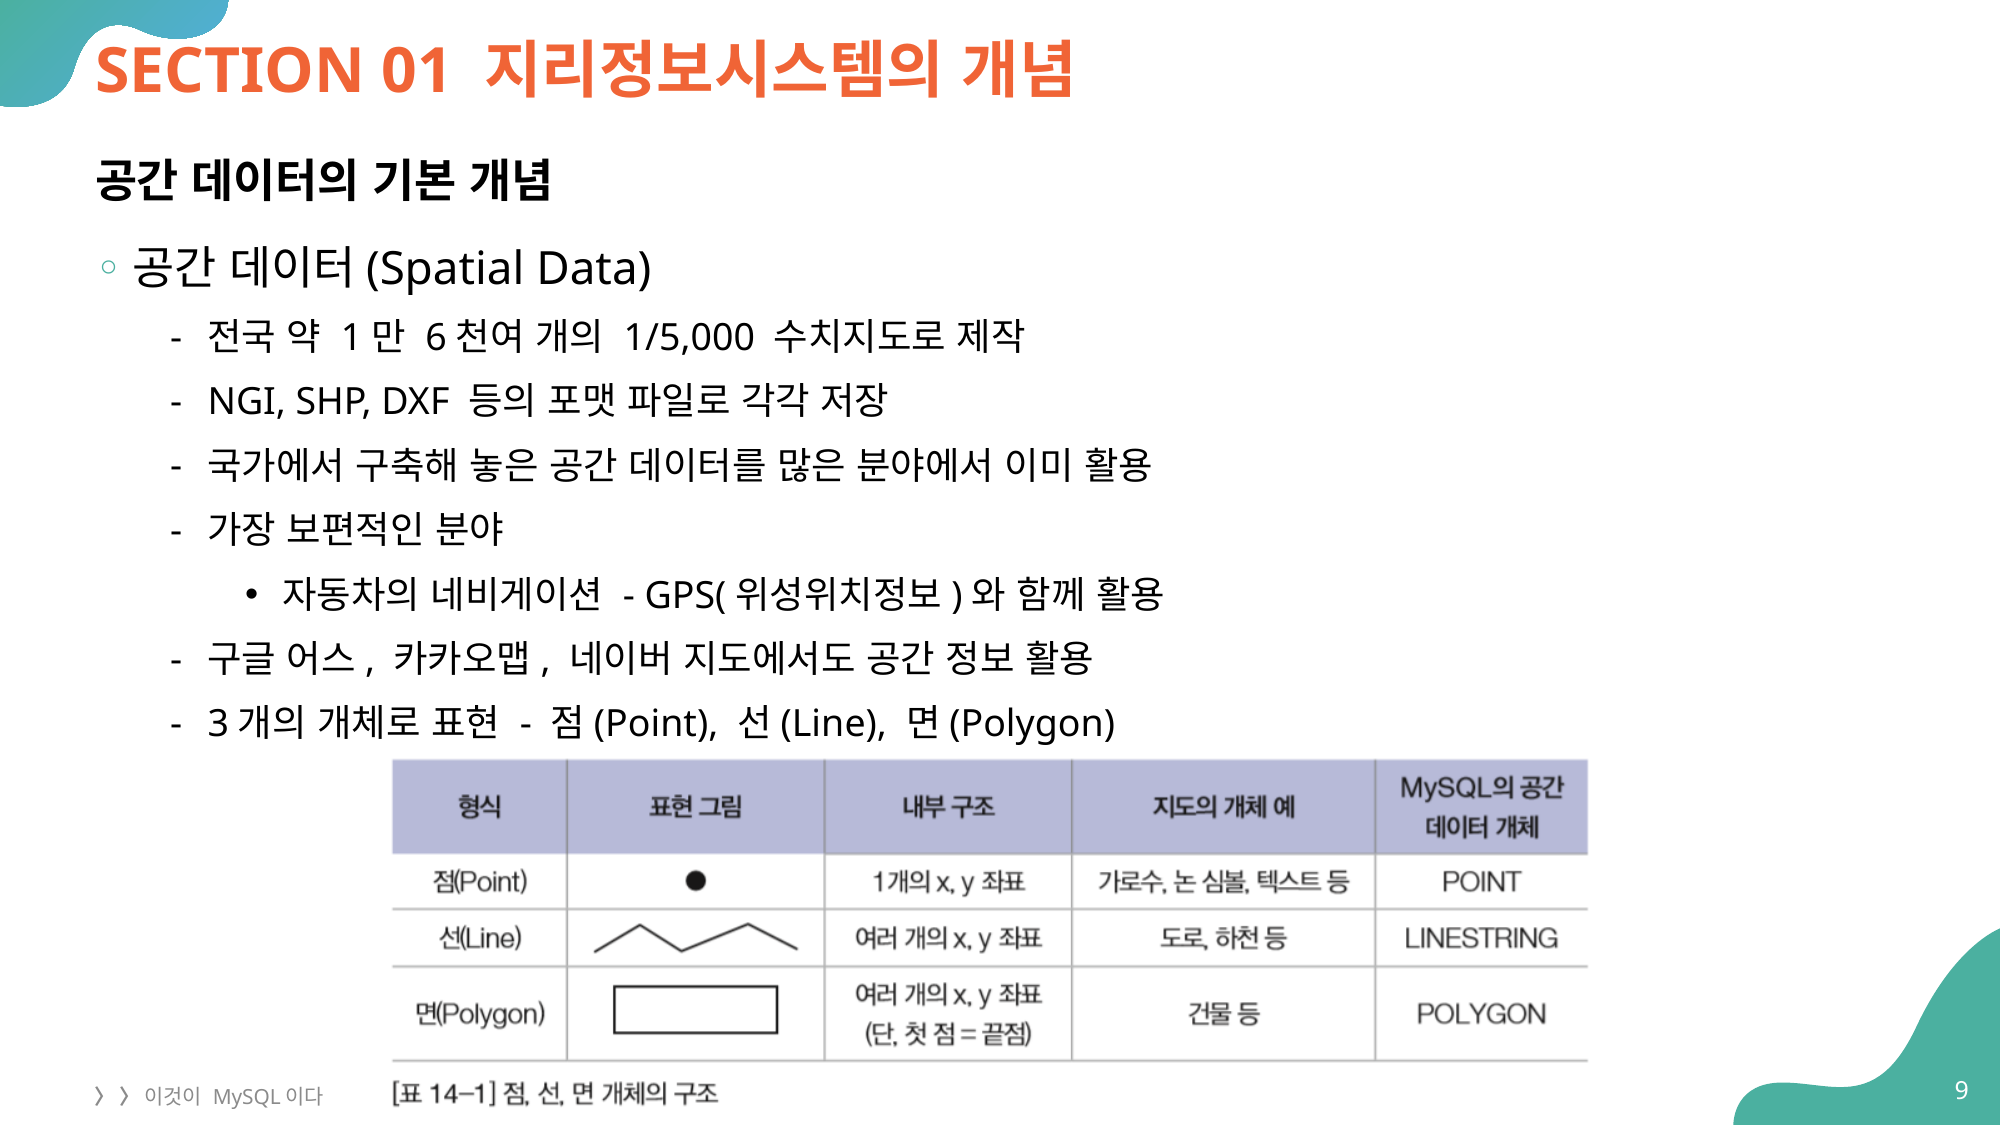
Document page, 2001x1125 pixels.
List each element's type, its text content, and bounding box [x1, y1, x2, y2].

list 공간 데이터의 기본 개념 공간 데이터(Spatial Data) 전국 약 1만 6천여 개의 1/5,000 수치지도로 제작 NGI, SHP, DXF 등의 포맷 파일로 각각 저장 국가에서 구축해 놓은 공간 데이터를 많은 분야에서 이미 활용 가장 보편적인 분야 자동차의 네비게이션 - GPS(위성위치정보)와 함께 활용 구글 어스, 카카오맵, 네이버 지도에서도 공간 정보 활용 3개의 개체로 표현 - 점(Point), 선(Line), 면(Polygon) [79, 133, 1931, 1062]
footer 〉 〉 이것이 MySQL이다 [79, 1078, 383, 1114]
slide_number 9 [1917, 1061, 1984, 1122]
picture [383, 752, 1594, 1114]
title SECTION 01 지리정보시스템의 개념 [79, 17, 1931, 128]
